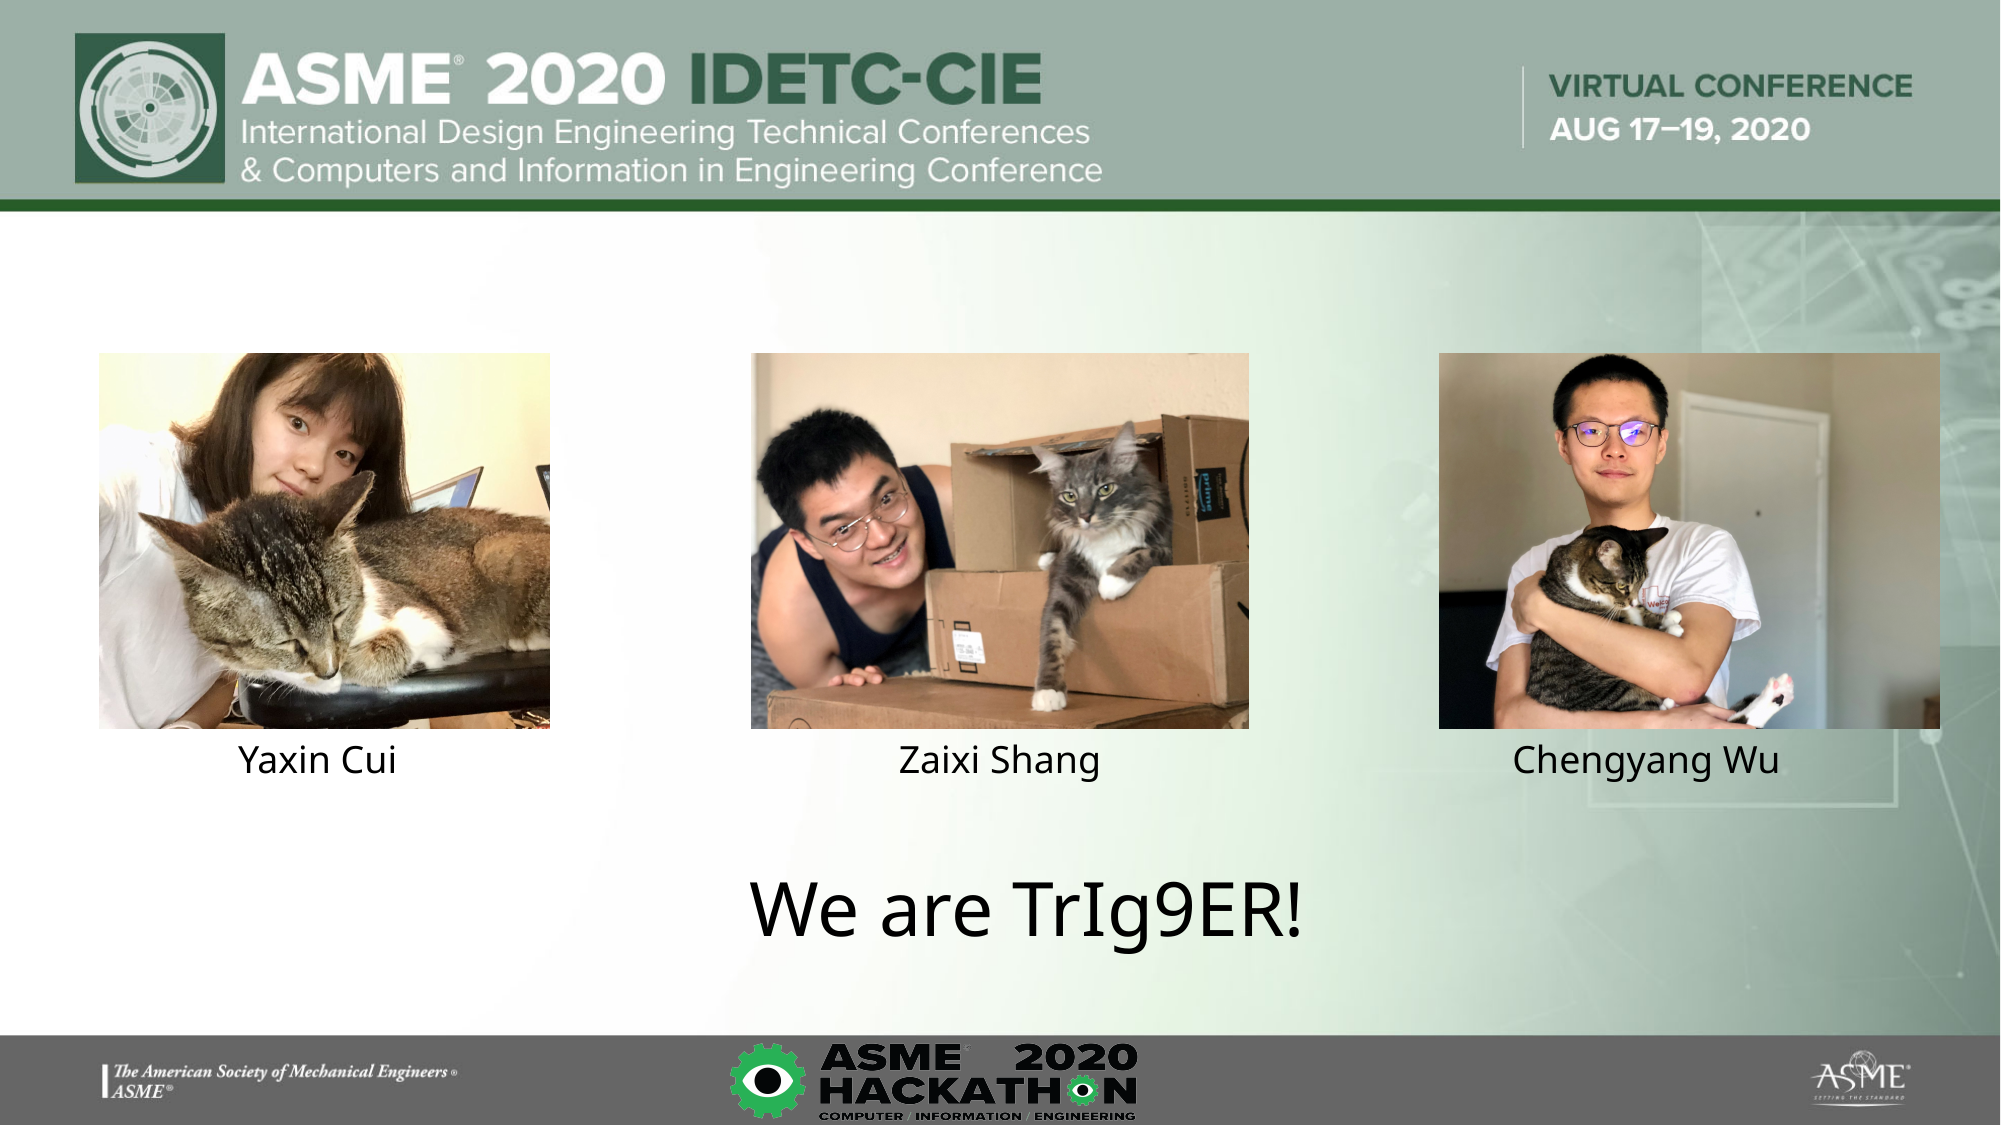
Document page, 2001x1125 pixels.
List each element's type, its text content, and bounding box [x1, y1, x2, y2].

text_box Zaixi Shang [830, 729, 1170, 789]
text_box We are TrIg9ER! [667, 854, 1408, 960]
text_box Chengyang Wu [1477, 729, 1816, 789]
picture [0, 0, 2001, 1125]
text_box Yaxin Cui [148, 729, 487, 789]
